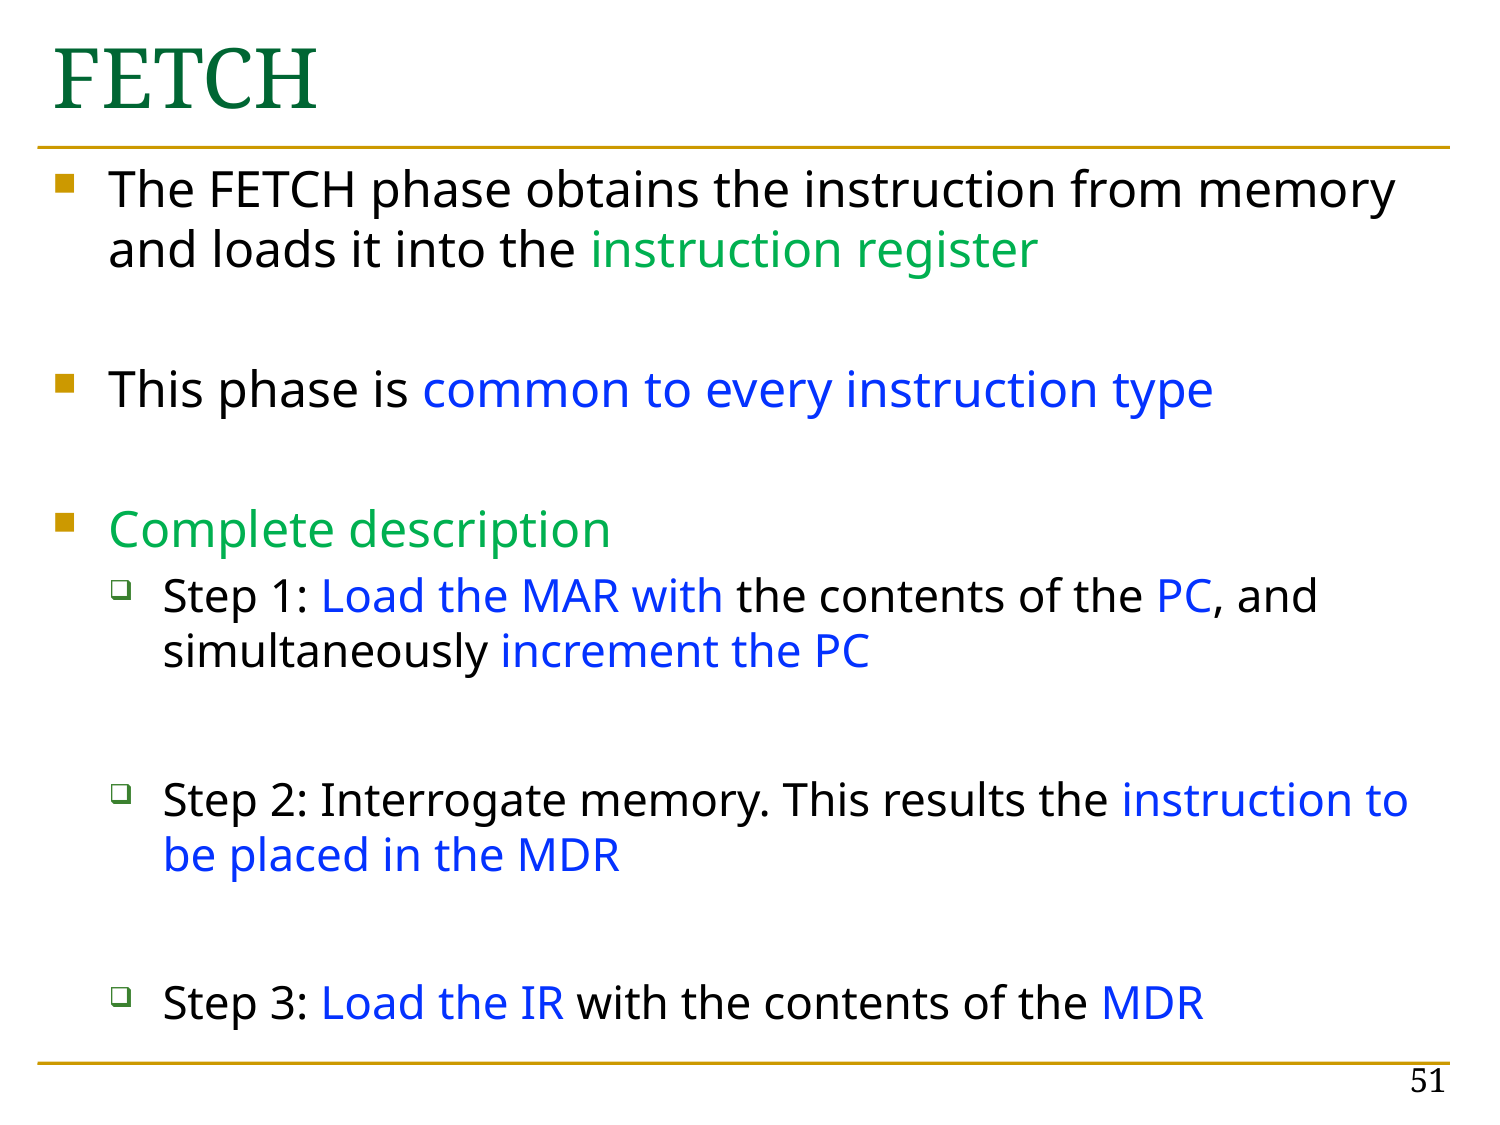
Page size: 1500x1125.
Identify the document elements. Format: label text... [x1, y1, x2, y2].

list The FETCH phase obtains the instruction from memory and loads it into the instruction register This phase is common to every instruction type Complete description Step 1: Load the MAR with the contents of the PC, and simultaneously increment the PC Step 2: Interrogate memory. This results the instruction to be placed in the MDR Step 3: Load the IR with the contents of the MDR [37, 149, 1450, 1063]
title FETCH [37, 0, 1450, 149]
slide_number 51 [1111, 1036, 1462, 1112]
